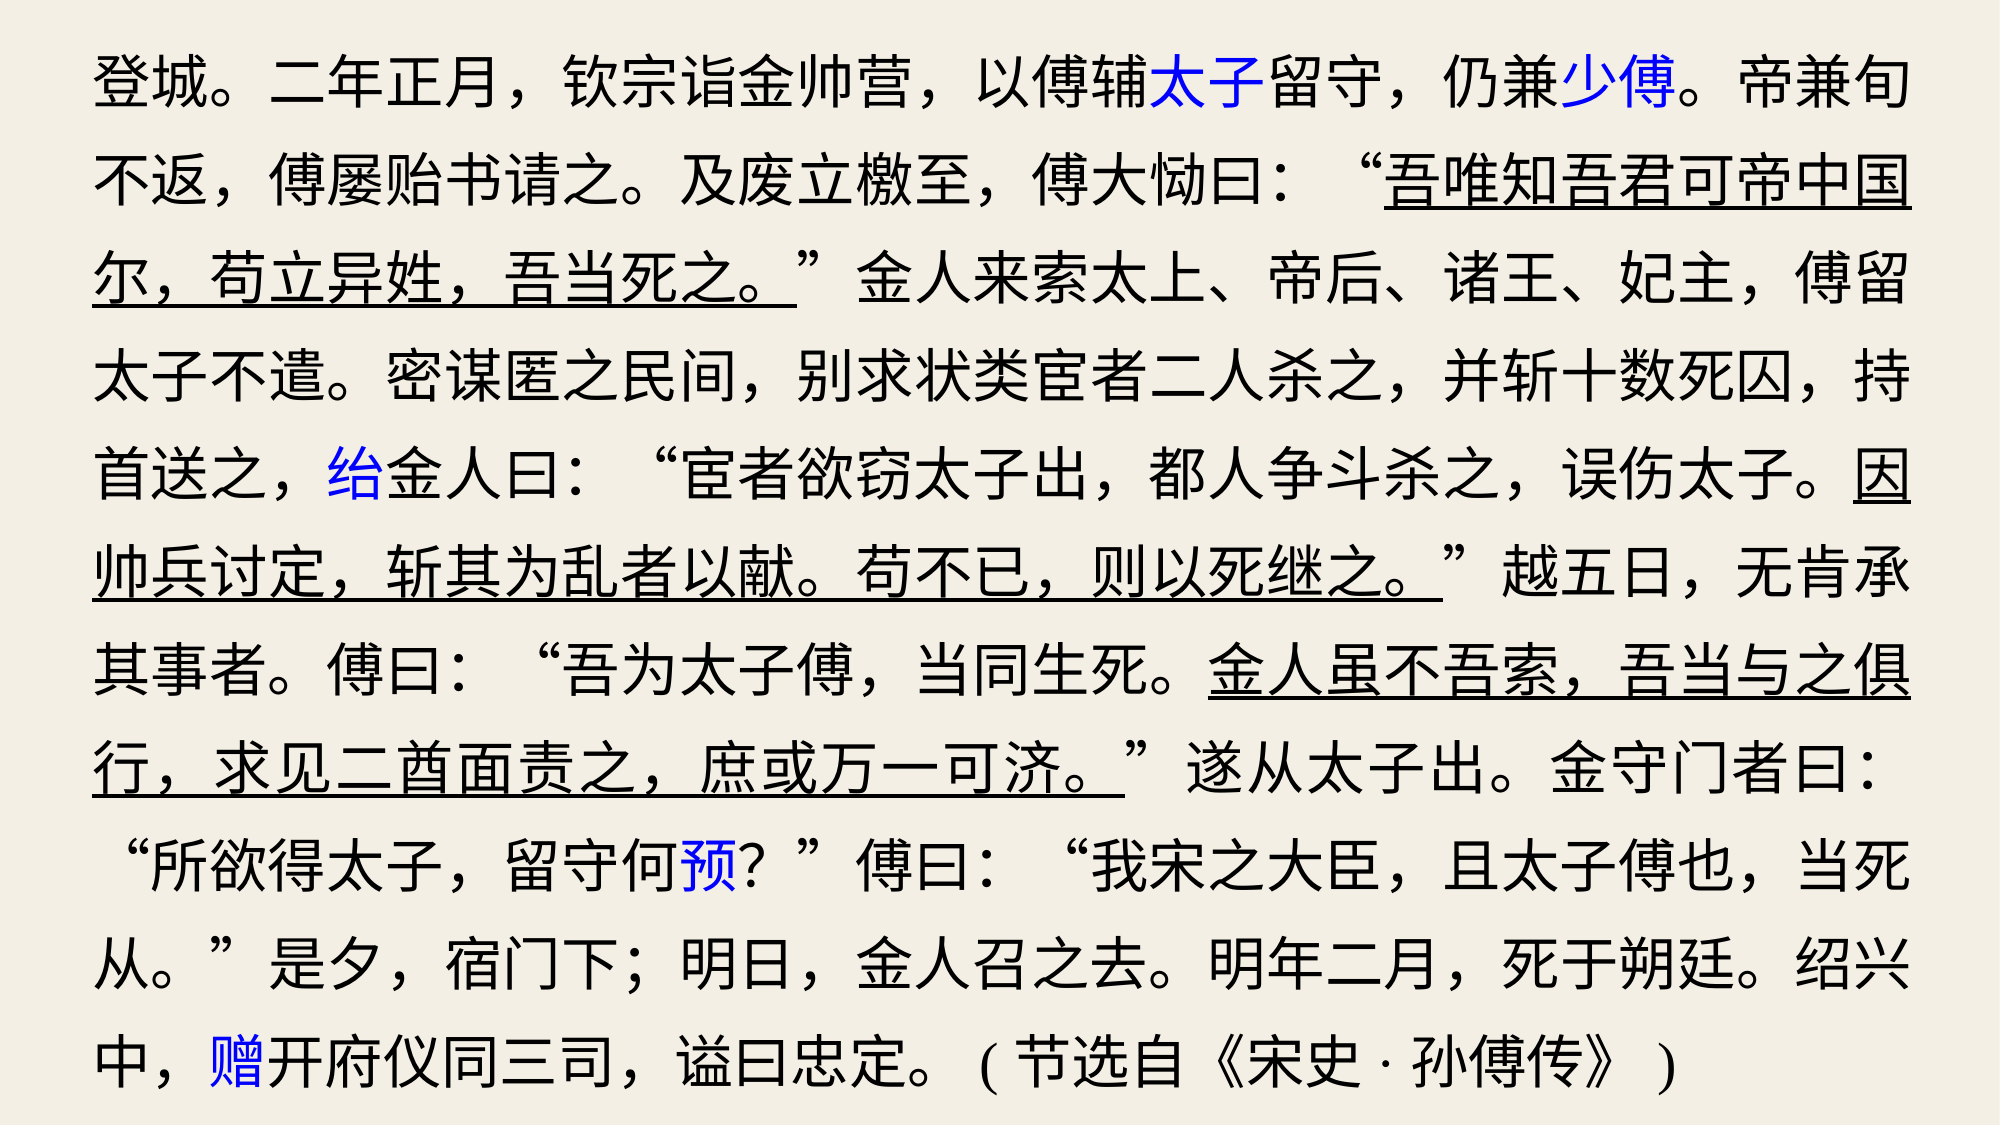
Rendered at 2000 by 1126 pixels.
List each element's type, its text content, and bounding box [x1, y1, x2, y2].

text_box 登城。二年正月，钦宗诣金帅营，以傅辅太子留守，仍兼少傅。帝兼旬不返，傅屡贻书请之。及废立檄至，傅大恸曰：“吾唯知吾君可帝中国尔，苟立异姓，吾当死之。”金人来索太上、帝后、诸王、妃主，傅留太子不遣。密谋匿之民间，别求状类宦者二人杀之，并斩十数死囚，持首送之，绐金人曰：“宦者欲窃太子出，都人争斗杀之，误伤太子。因帅兵讨定，斩其为乱者以献。苟不已，则以死继之。”越五日，无肯承其事者。傅曰：“吾为太子傅，当同生死。金人虽不吾索，吾当与之俱行，求见二酋面责之，庶或万一可济。”遂从太子出。金守门者曰：“所欲得太子，留守何预？”傅曰：“我宋之大臣，且太子傅也，当死从。”是夕，宿门下；明日，金人召之去。明年二月，死于朔廷。绍兴中，赠开府仪同三司，谥曰忠定。(节选自《宋史·孙傅传》) [71, 7, 1932, 1106]
